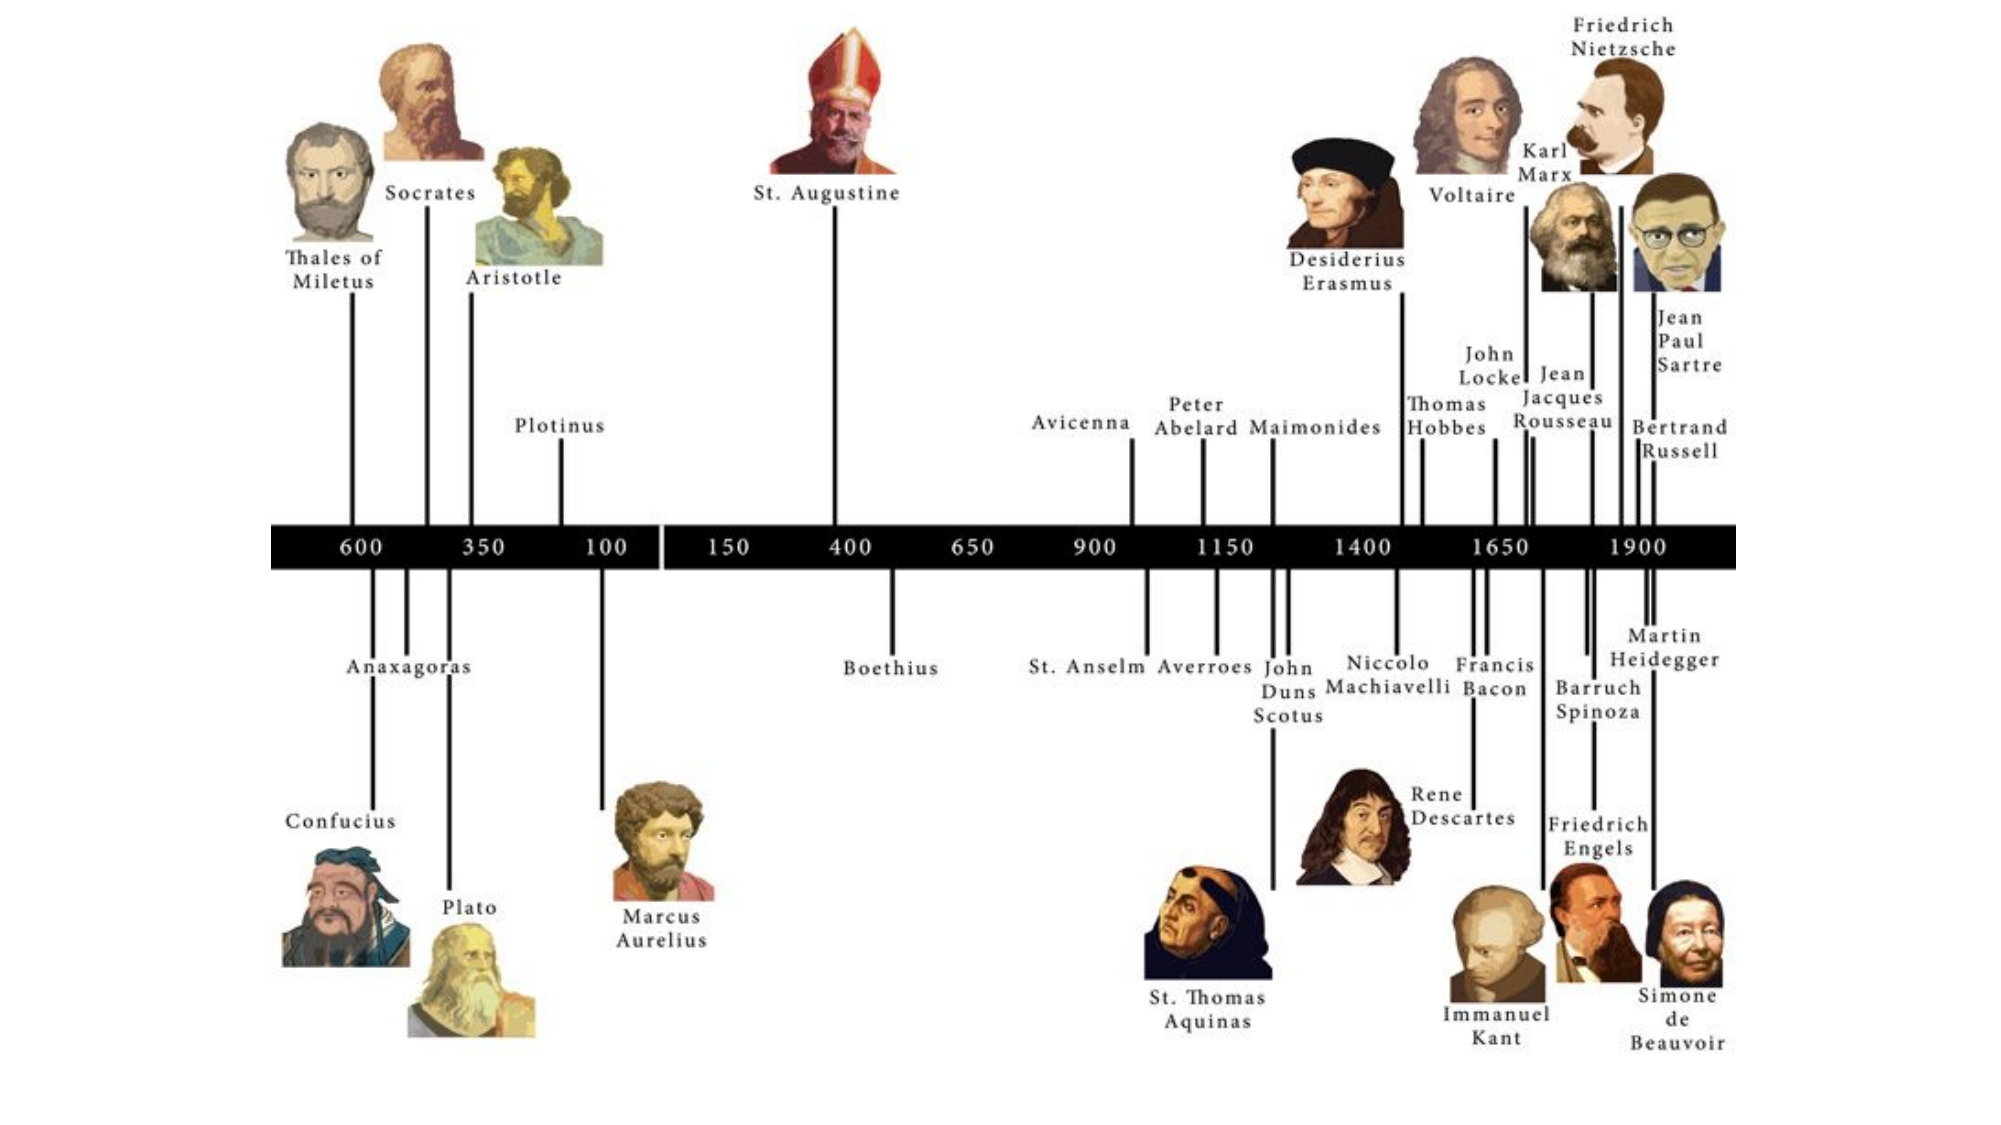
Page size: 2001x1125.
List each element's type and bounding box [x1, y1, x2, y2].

picture [271, 0, 1736, 1098]
